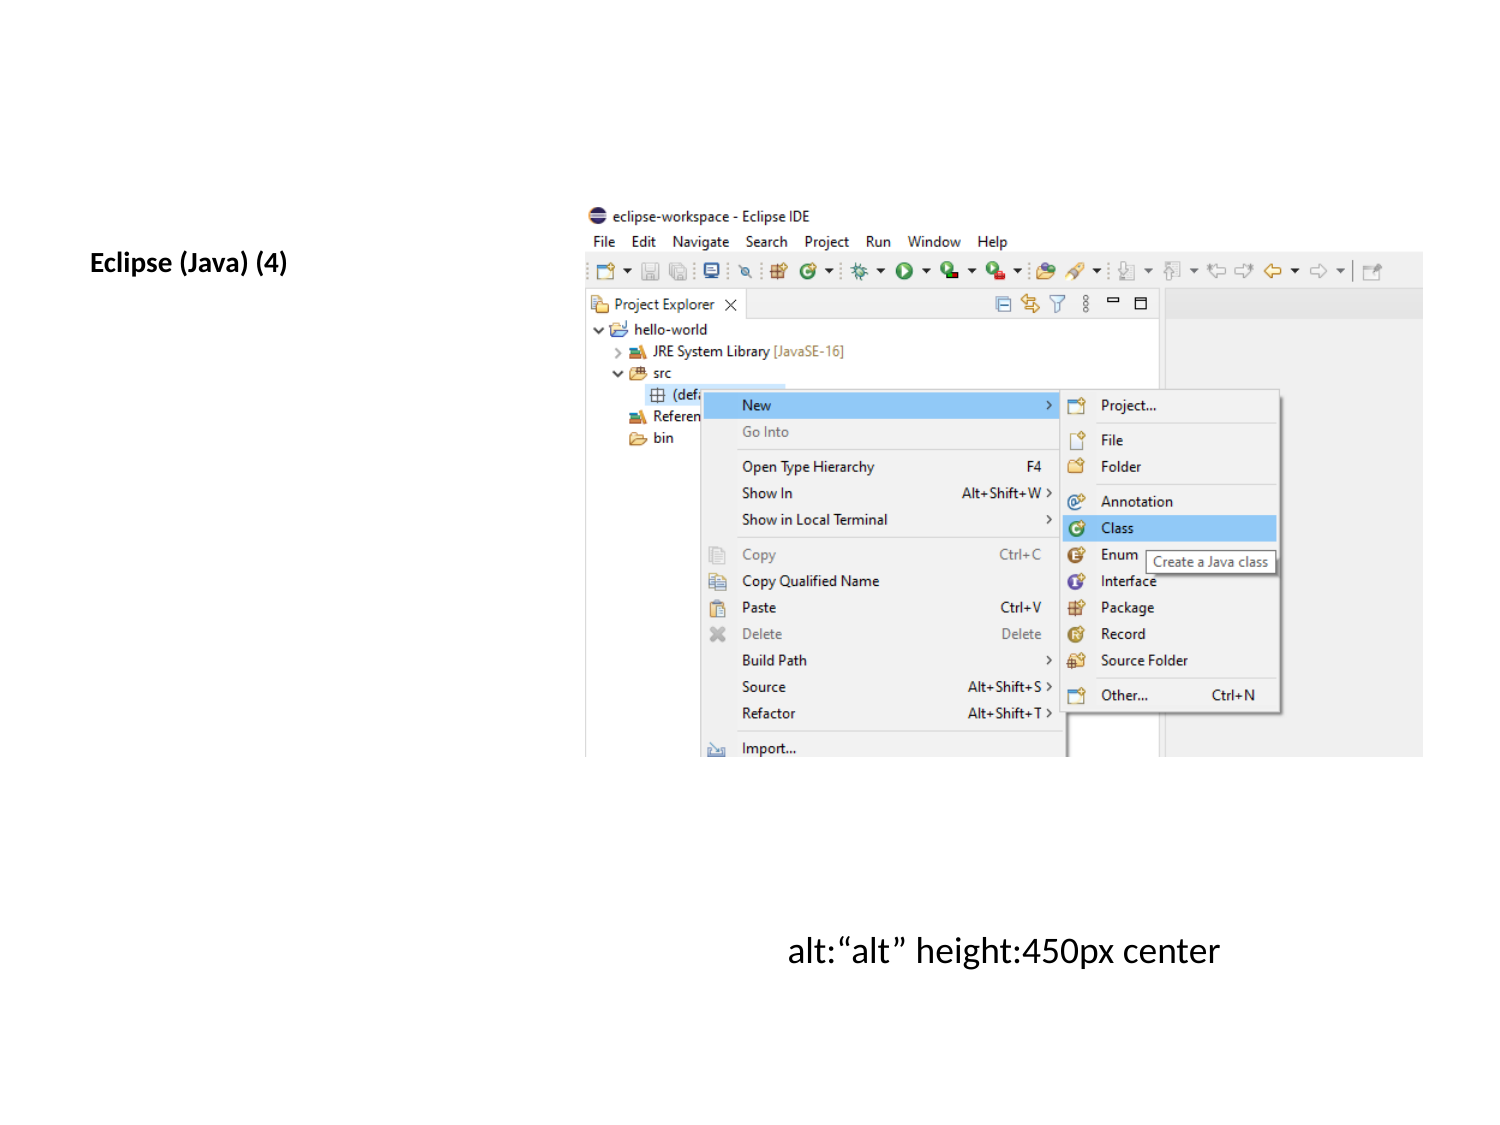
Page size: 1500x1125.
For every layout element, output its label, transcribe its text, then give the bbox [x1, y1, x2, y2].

picture [585, 206, 1424, 757]
text_box alt:“alt” height:450px center [585, 918, 1423, 1003]
list Eclipse (Java) (4) [75, 235, 569, 1005]
